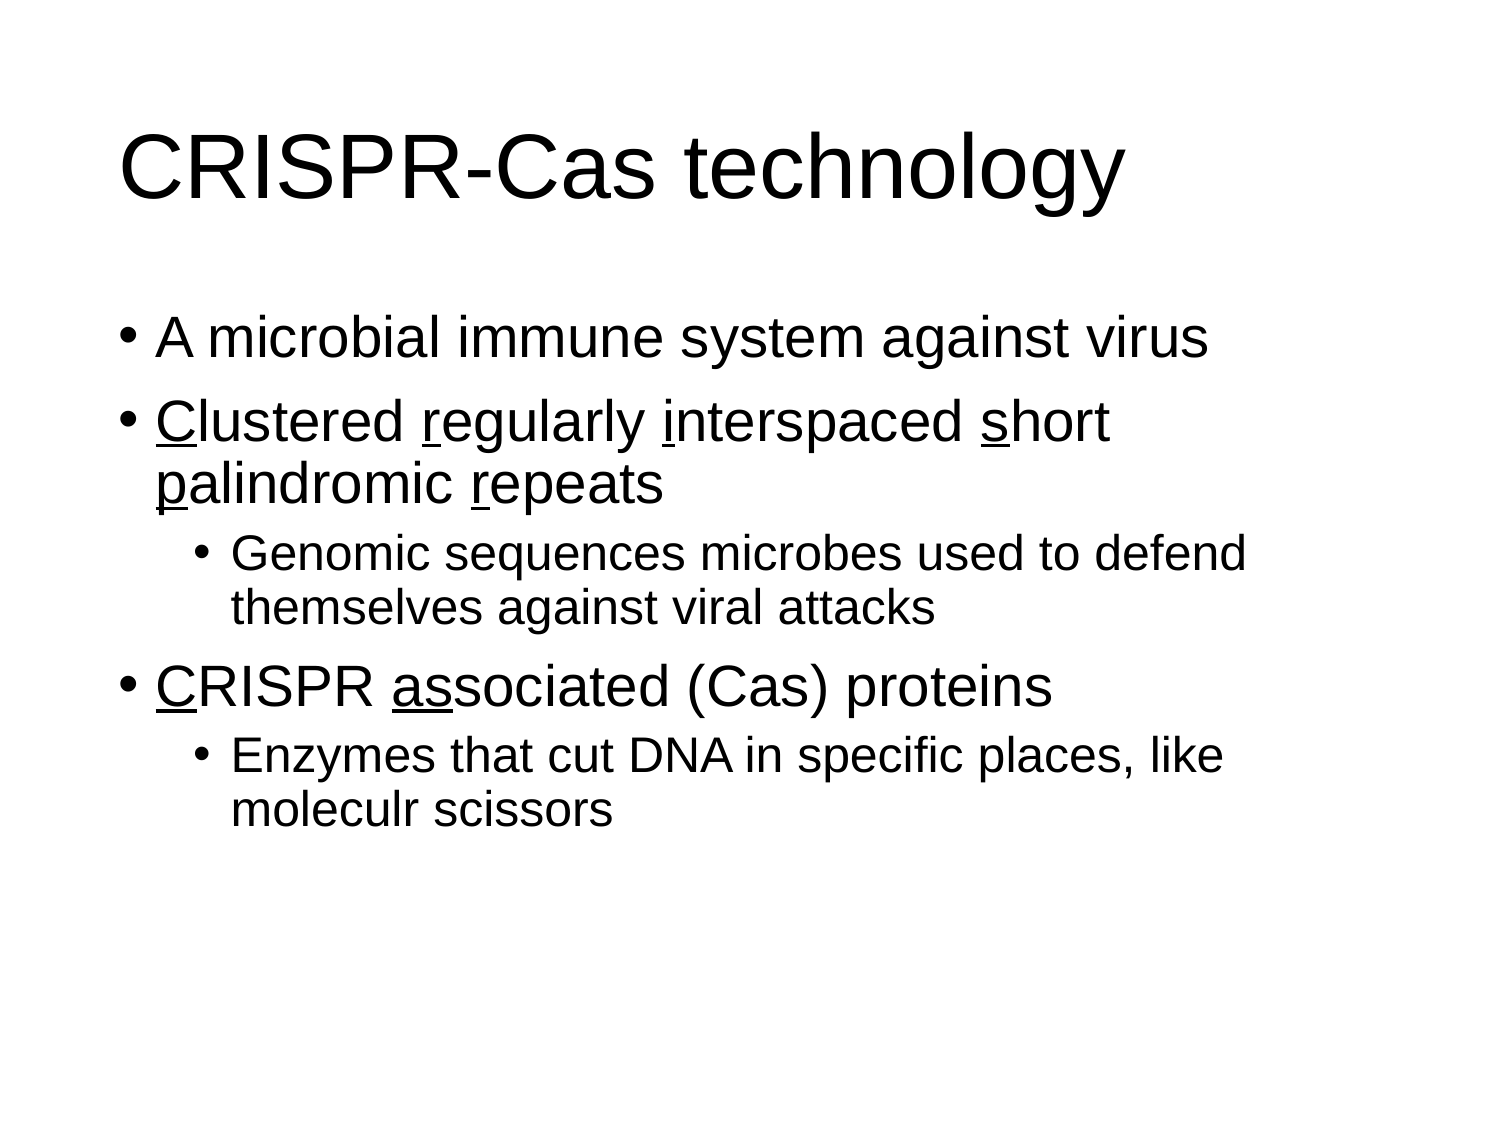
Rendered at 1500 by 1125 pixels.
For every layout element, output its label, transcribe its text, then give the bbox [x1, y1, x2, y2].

list A microbial immune system against virus Clustered regularly interspaced short palindromic repeats Genomic sequences microbes used to defend themselves against viral attacks CRISPR associated (Cas) proteins Enzymes that cut DNA in specific places, like moleculr scissors [103, 299, 1397, 1014]
title CRISPR-Cas technology [103, 59, 1397, 278]
